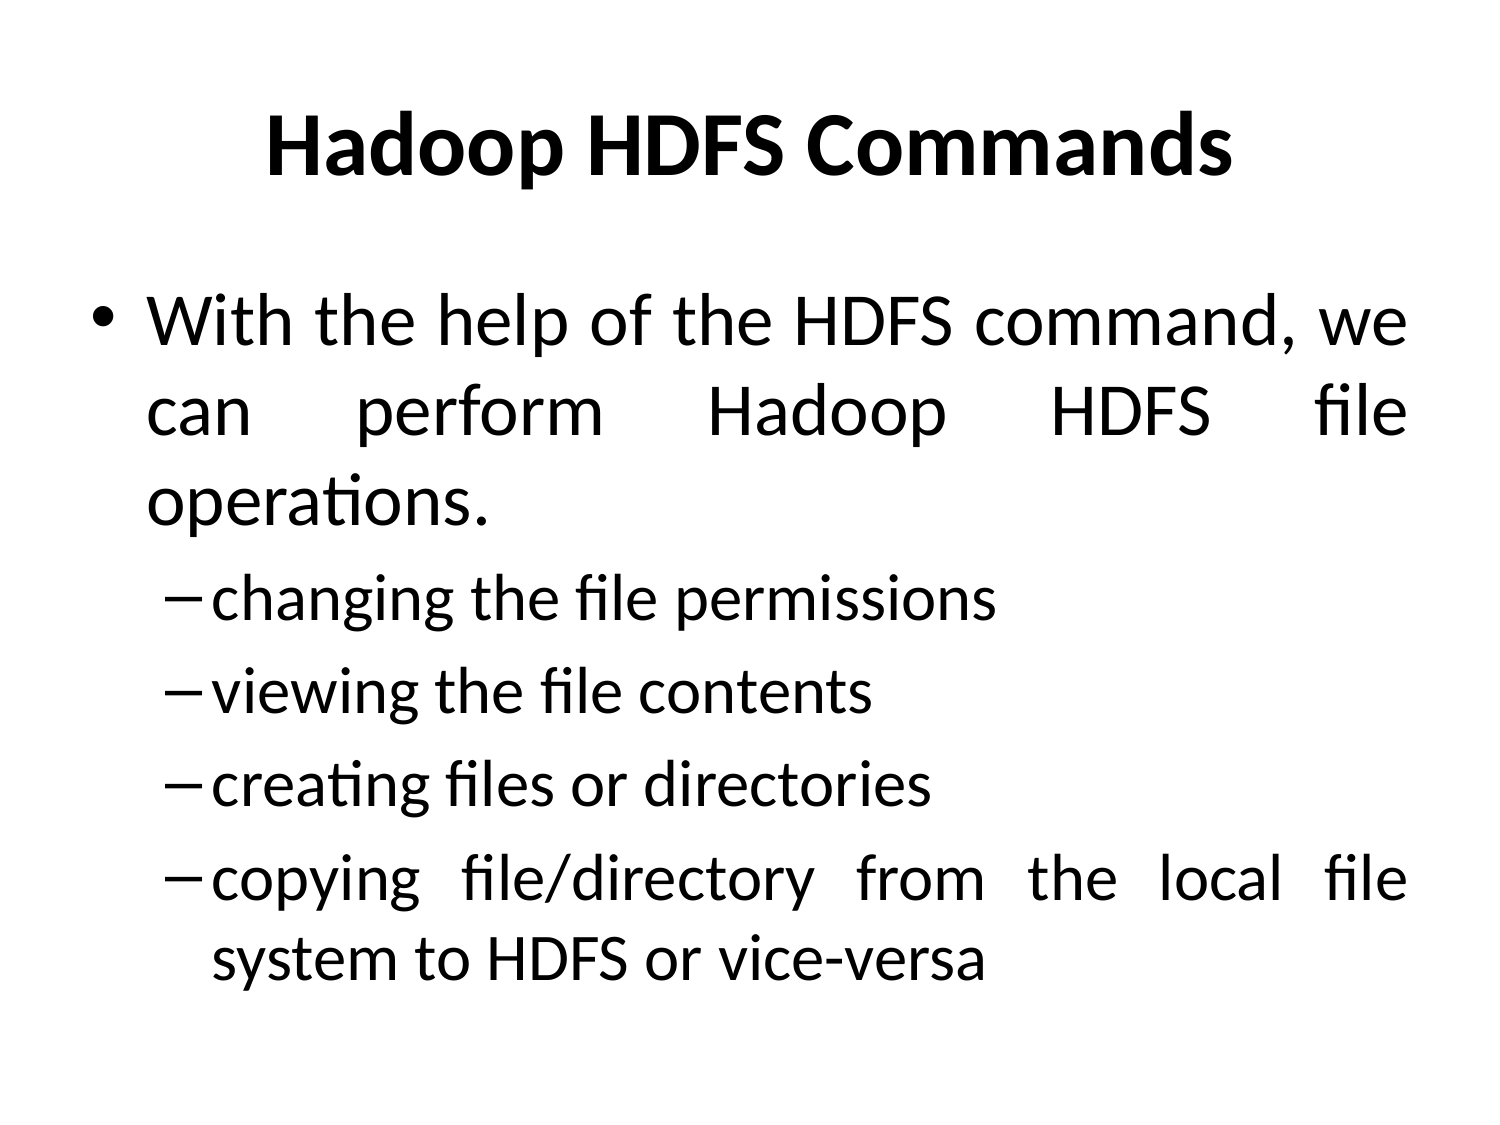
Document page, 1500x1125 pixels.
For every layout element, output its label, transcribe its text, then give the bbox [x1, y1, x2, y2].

list With the help of the HDFS command, we can perform Hadoop HDFS file operations. changing the file permissions viewing the file contents creating files or directories copying file/directory from the local file system to HDFS or vice-versa [75, 262, 1425, 1005]
title Hadoop HDFS Commands [75, 45, 1425, 233]
